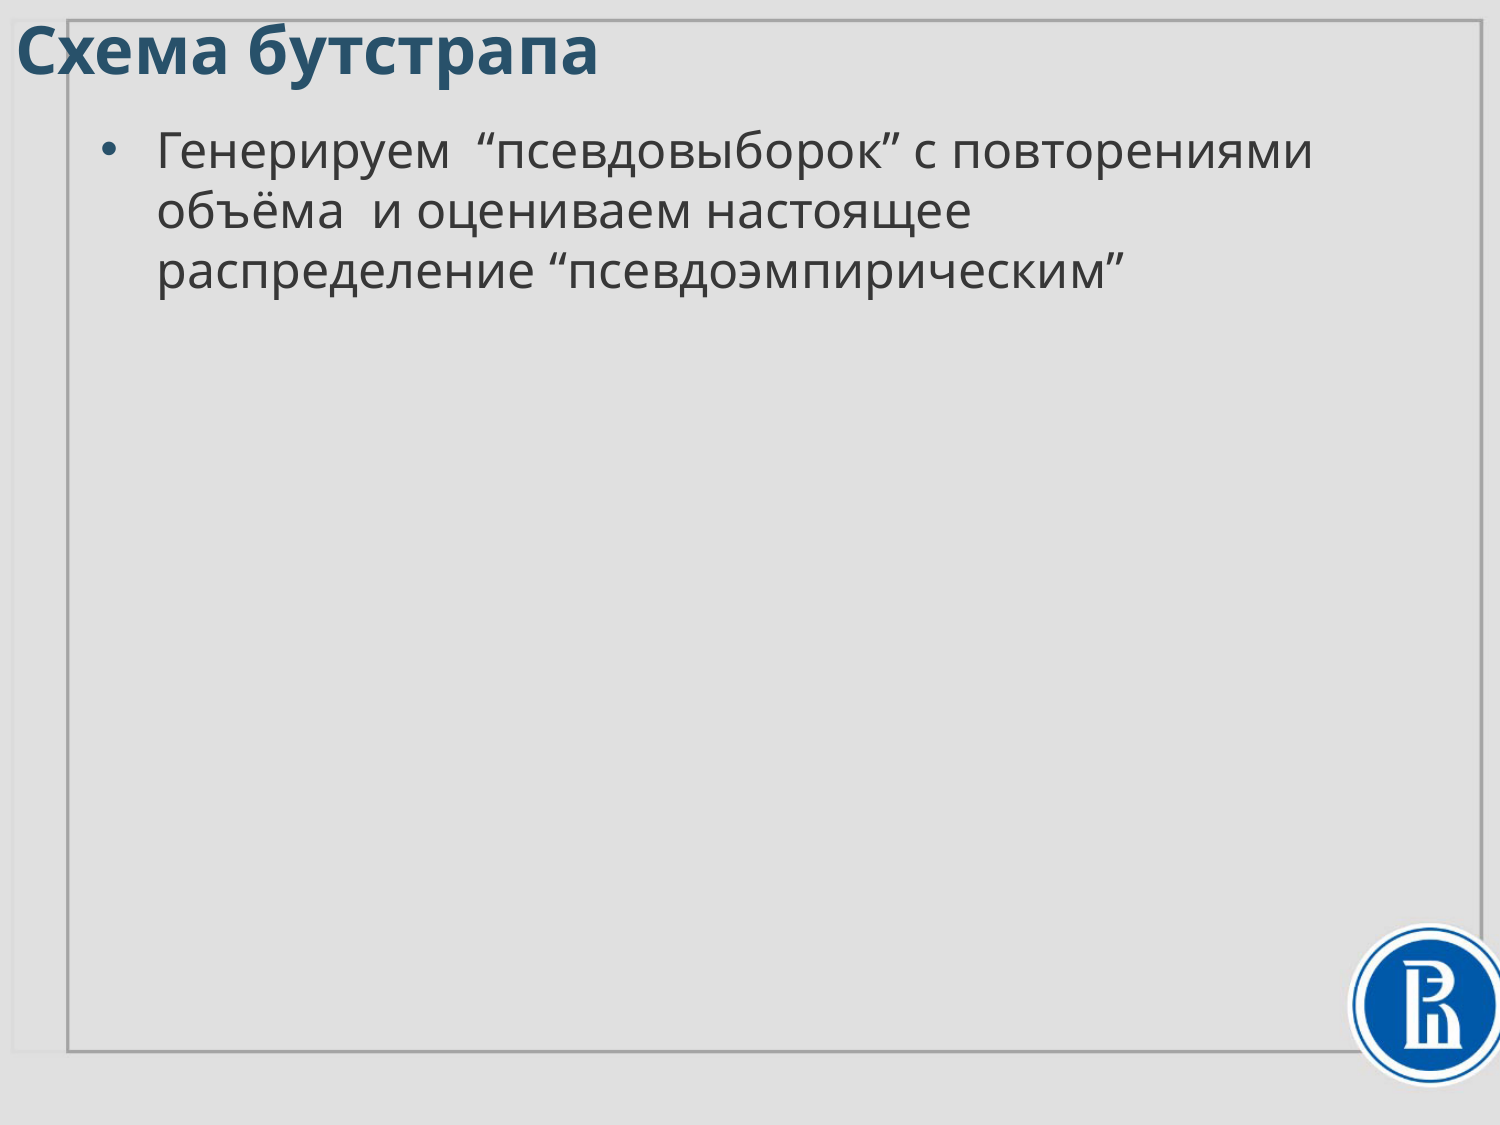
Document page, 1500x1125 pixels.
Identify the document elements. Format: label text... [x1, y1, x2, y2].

text_box [88, 550, 1459, 1125]
picture [0, 102, 1500, 1125]
title Схема бутстрапа [0, 0, 1500, 102]
